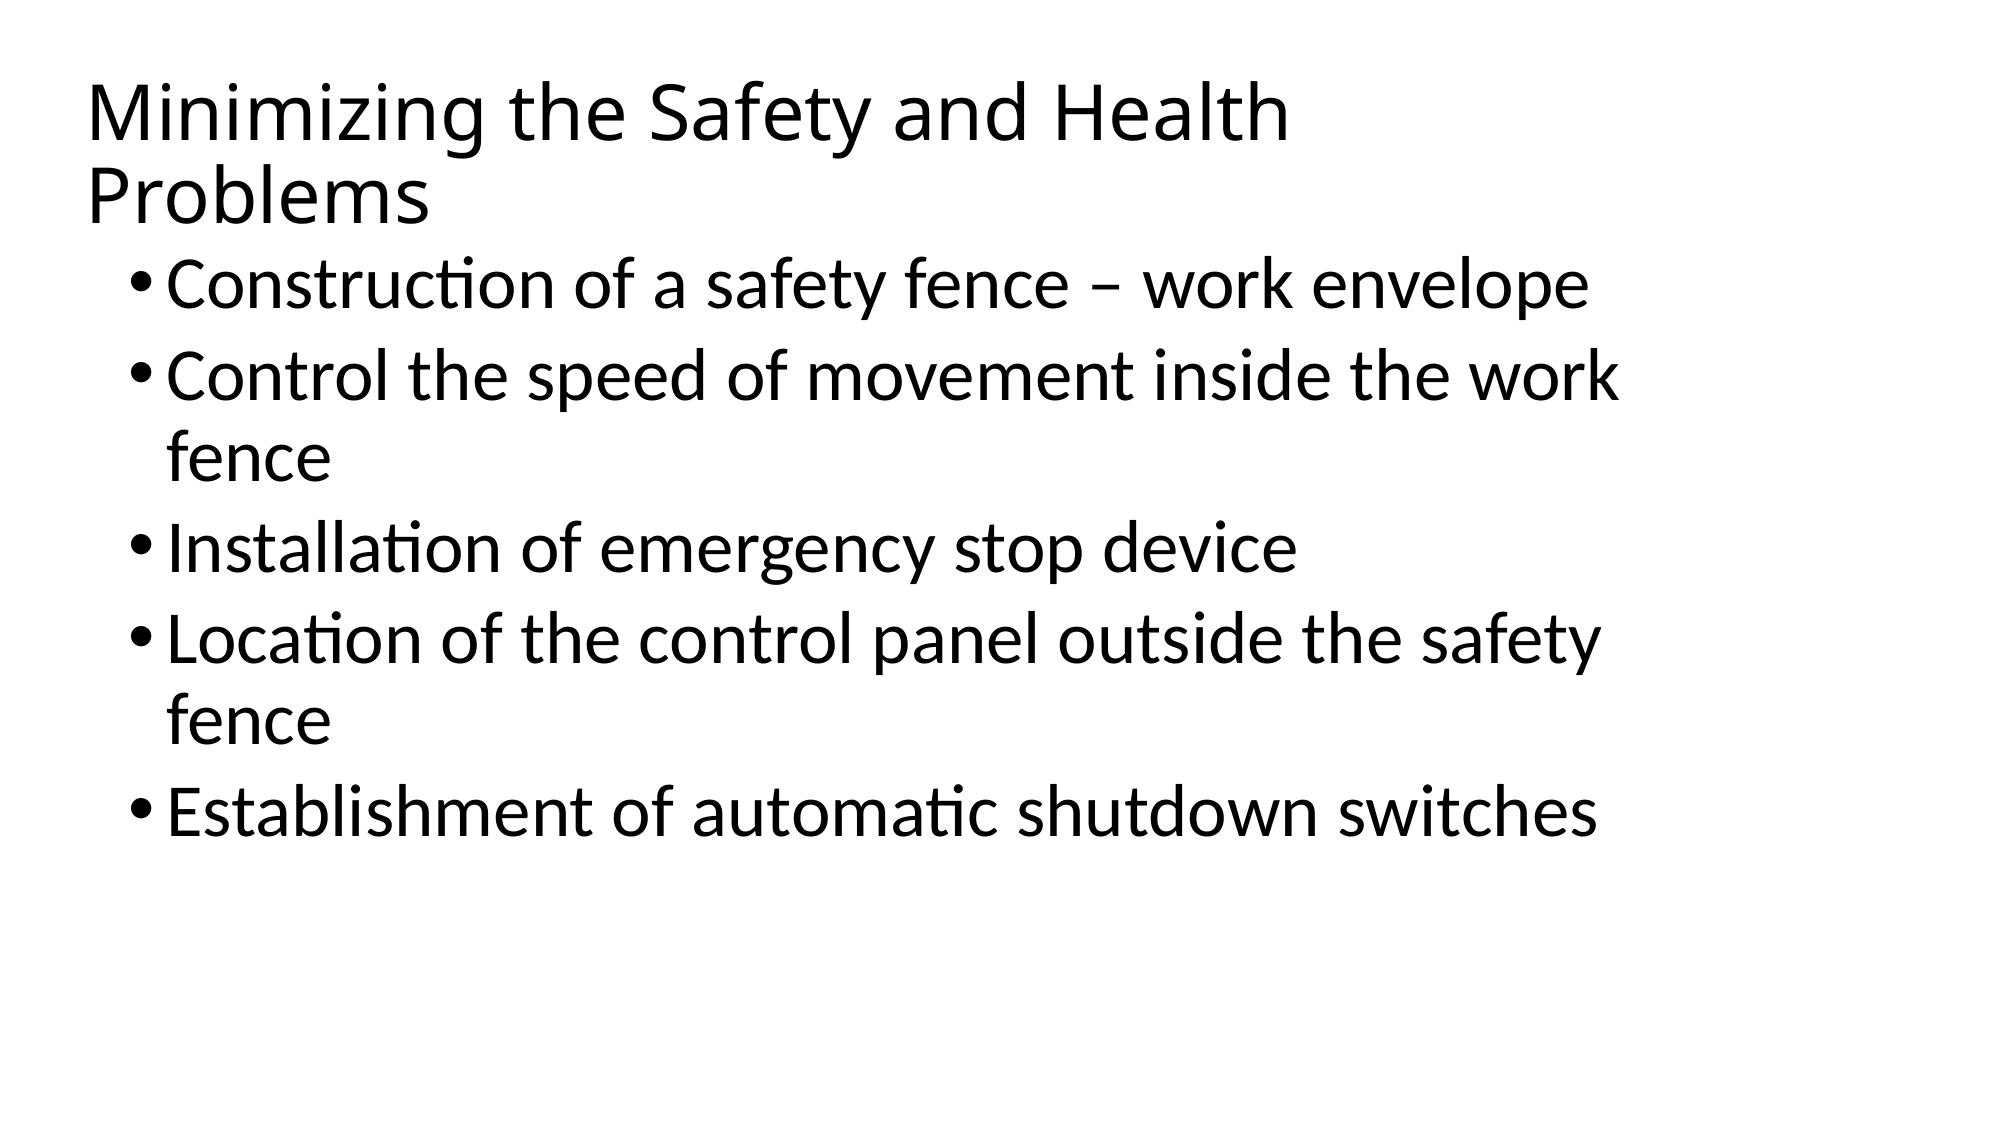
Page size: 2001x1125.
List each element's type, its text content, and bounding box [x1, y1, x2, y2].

list Construction of a safety fence – work envelope Control the speed of movement inside the work fence Installation of emergency stop device Location of the control panel outside the safety fence Establishment of automatic shutdown switches [38, 236, 1778, 960]
title Minimizing the Safety and Health Problems [70, 65, 1596, 236]
